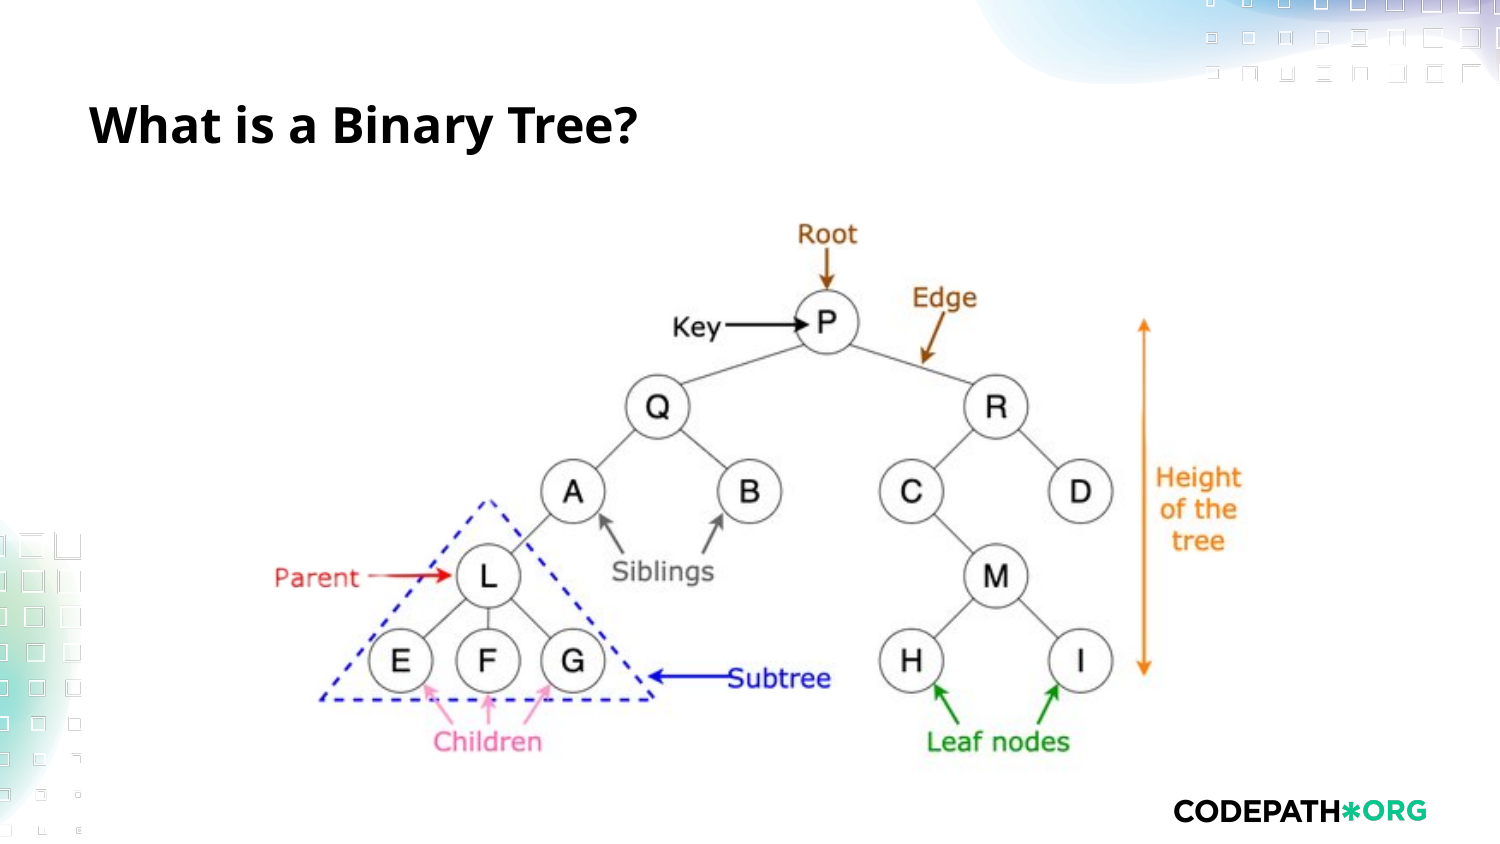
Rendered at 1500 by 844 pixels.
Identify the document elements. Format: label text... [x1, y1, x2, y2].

title What is a Binary Tree? [74, 78, 1426, 173]
picture [0, 451, 166, 844]
picture [234, 195, 1266, 778]
picture [1173, 799, 1427, 823]
picture [950, 0, 1500, 96]
